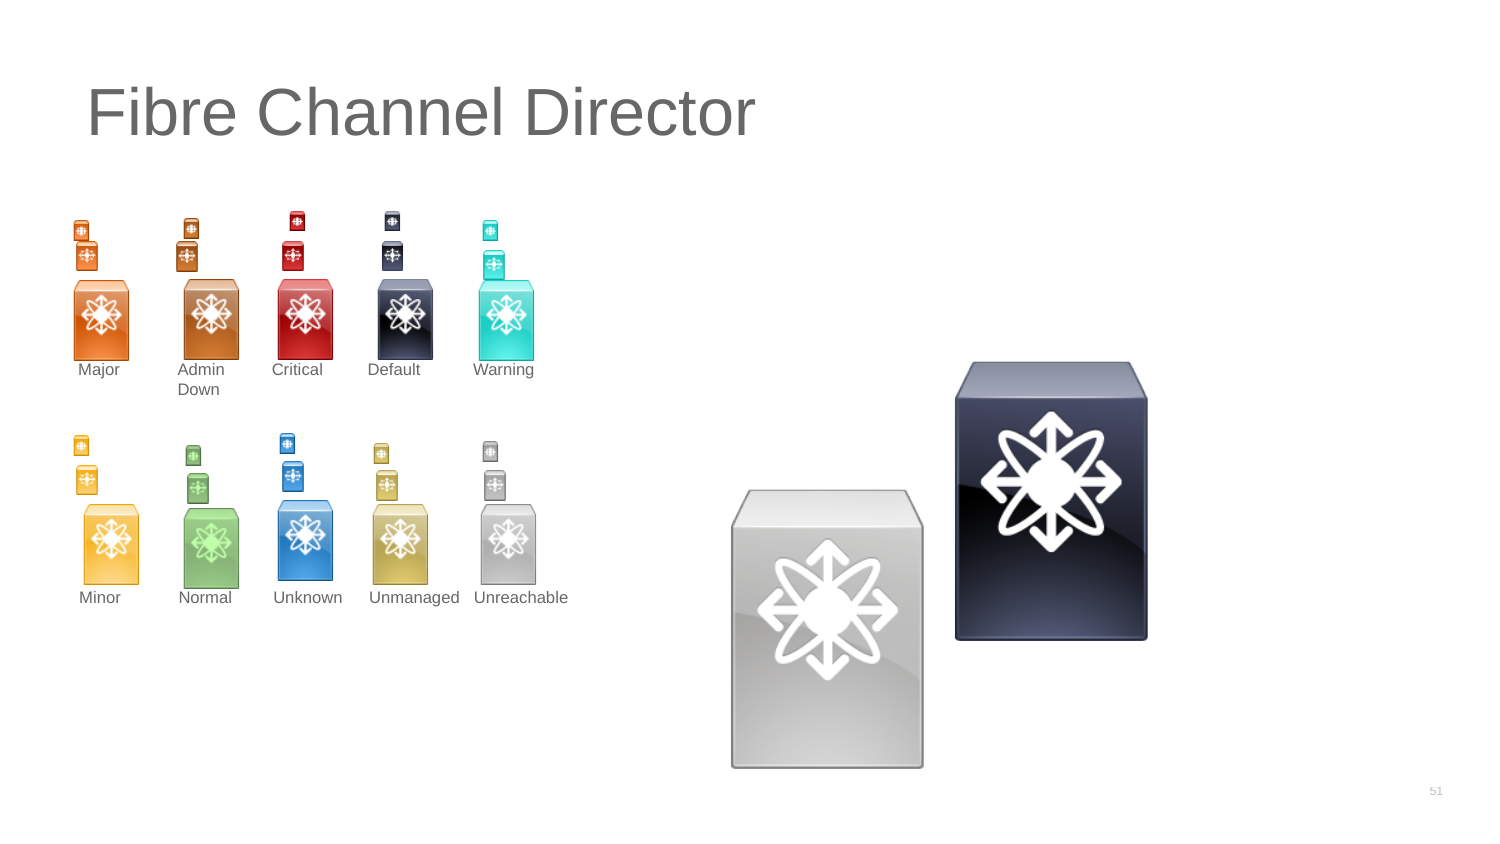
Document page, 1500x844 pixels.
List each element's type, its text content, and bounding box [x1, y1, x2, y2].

picture [365, 278, 446, 360]
picture [468, 504, 549, 585]
picture [71, 220, 102, 272]
picture [170, 278, 252, 360]
picture [170, 241, 202, 272]
picture [287, 210, 308, 232]
picture [182, 473, 213, 505]
picture [71, 435, 93, 456]
picture [180, 217, 202, 239]
picture [277, 461, 308, 493]
picture [71, 464, 102, 496]
picture [183, 445, 204, 466]
picture [382, 210, 403, 232]
picture [359, 504, 441, 585]
picture [371, 470, 403, 501]
picture [277, 433, 298, 455]
picture [480, 220, 501, 242]
picture [170, 507, 252, 589]
picture [667, 338, 1212, 789]
picture [466, 249, 547, 361]
picture [479, 470, 510, 501]
picture [265, 500, 346, 581]
picture [265, 278, 346, 360]
picture [277, 240, 308, 272]
picture [376, 240, 408, 272]
picture [71, 504, 153, 585]
title Fibre Channel Director [71, 55, 1441, 176]
picture [61, 279, 143, 361]
picture [371, 443, 393, 465]
picture [480, 441, 501, 463]
